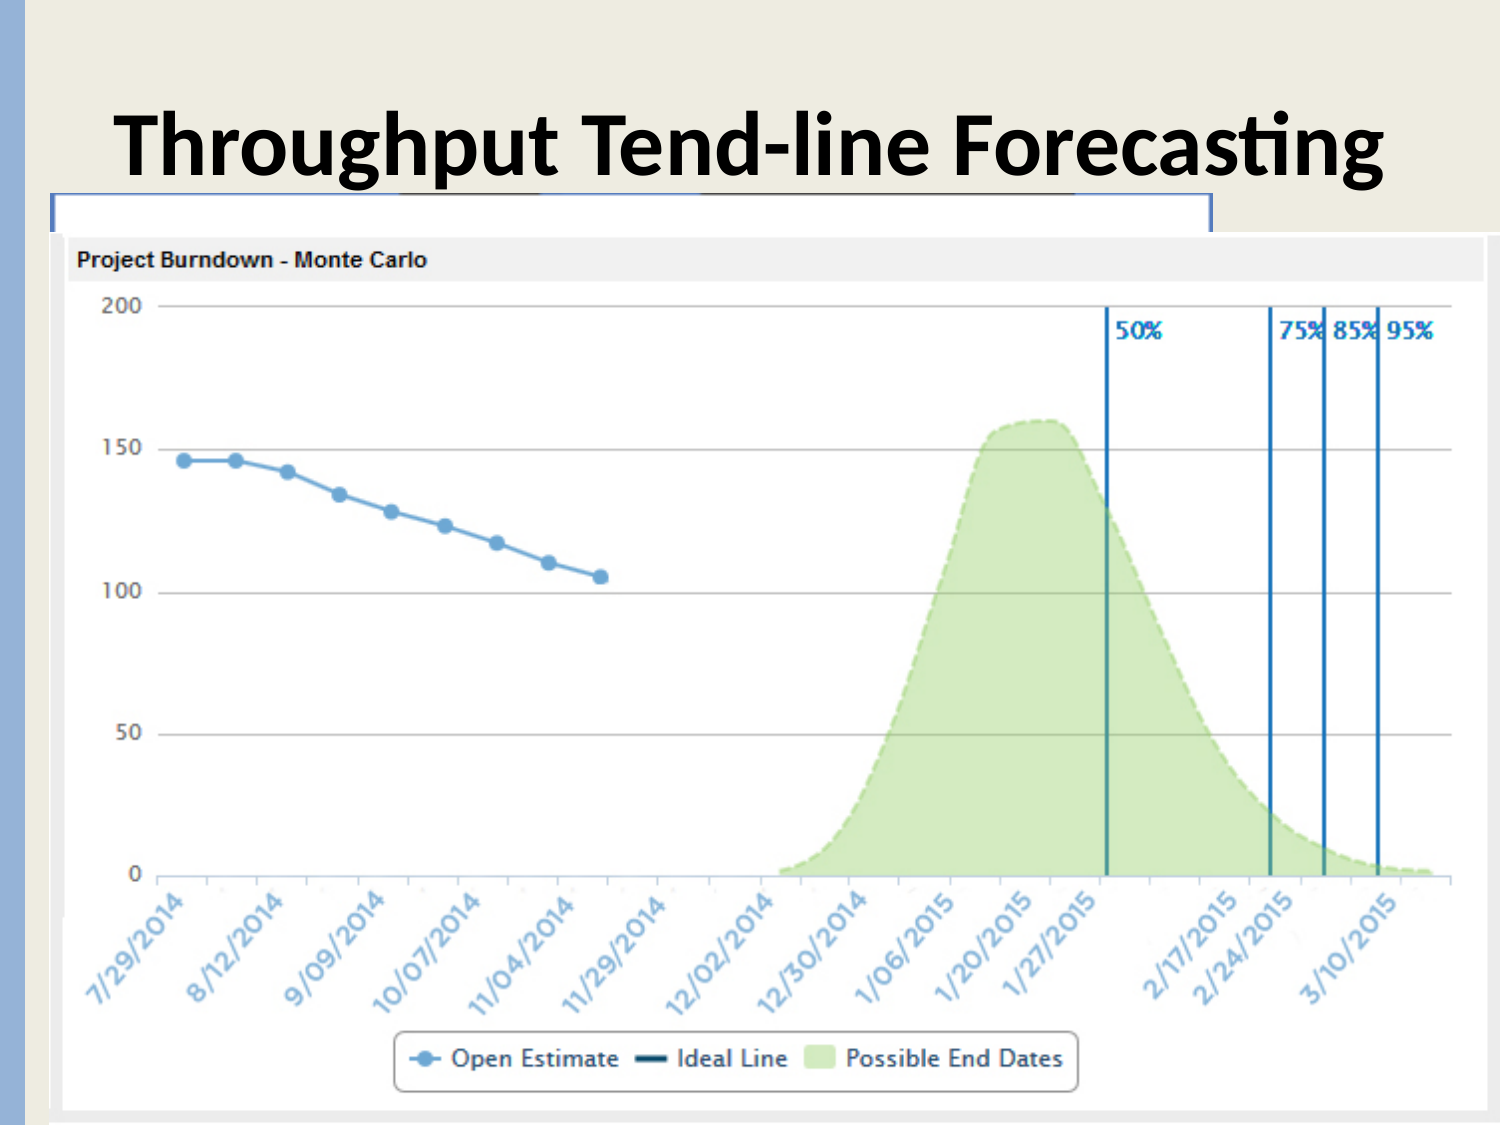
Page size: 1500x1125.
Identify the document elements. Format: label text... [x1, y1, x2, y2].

title Throughput Tend-line Forecasting [75, 45, 1425, 229]
picture [49, 193, 1500, 1125]
